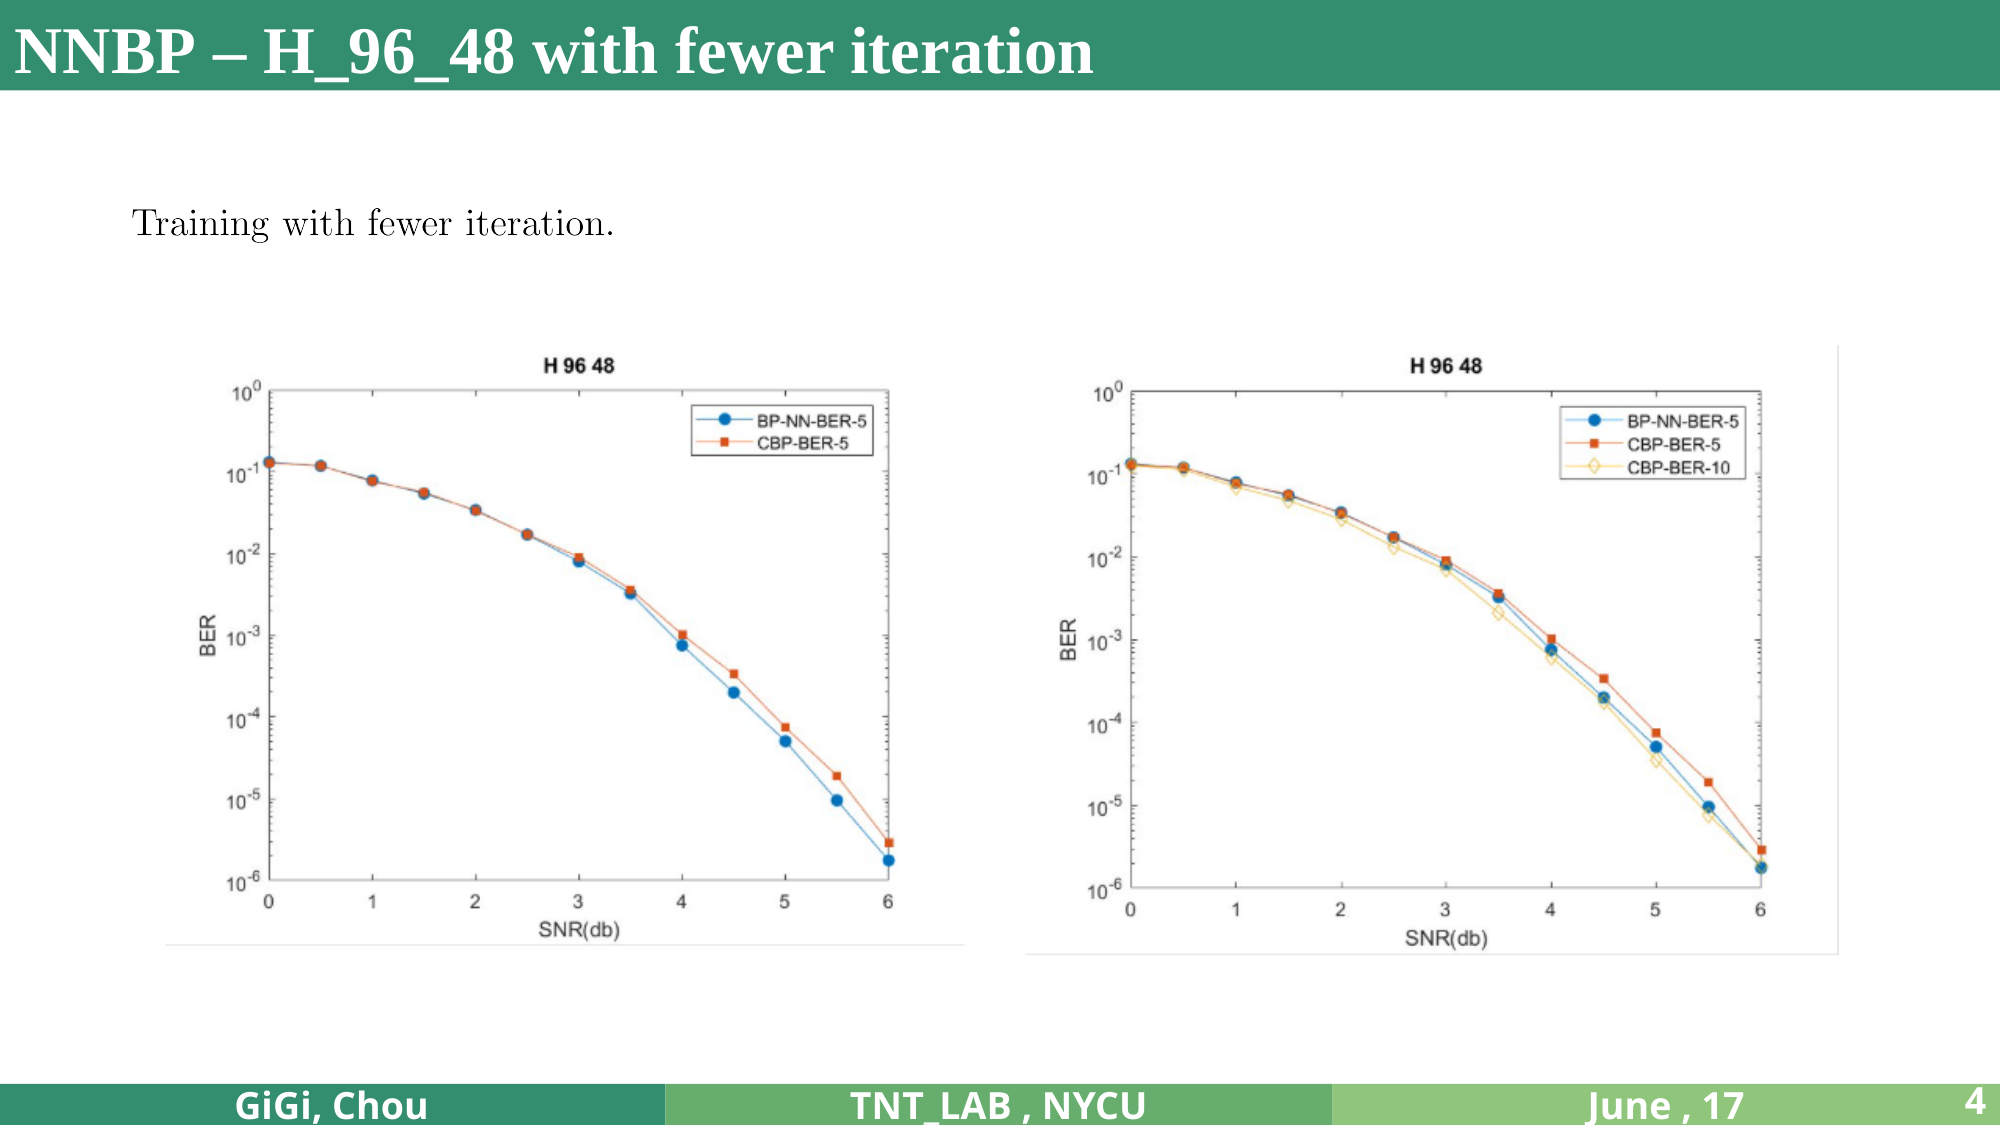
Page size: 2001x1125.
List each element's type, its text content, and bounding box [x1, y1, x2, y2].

picture [160, 310, 1839, 982]
slide_number 4 [1551, 1083, 2000, 1121]
text_box NNBP – H_96_48 with fewer iteration [0, 0, 1280, 95]
picture [132, 208, 612, 244]
